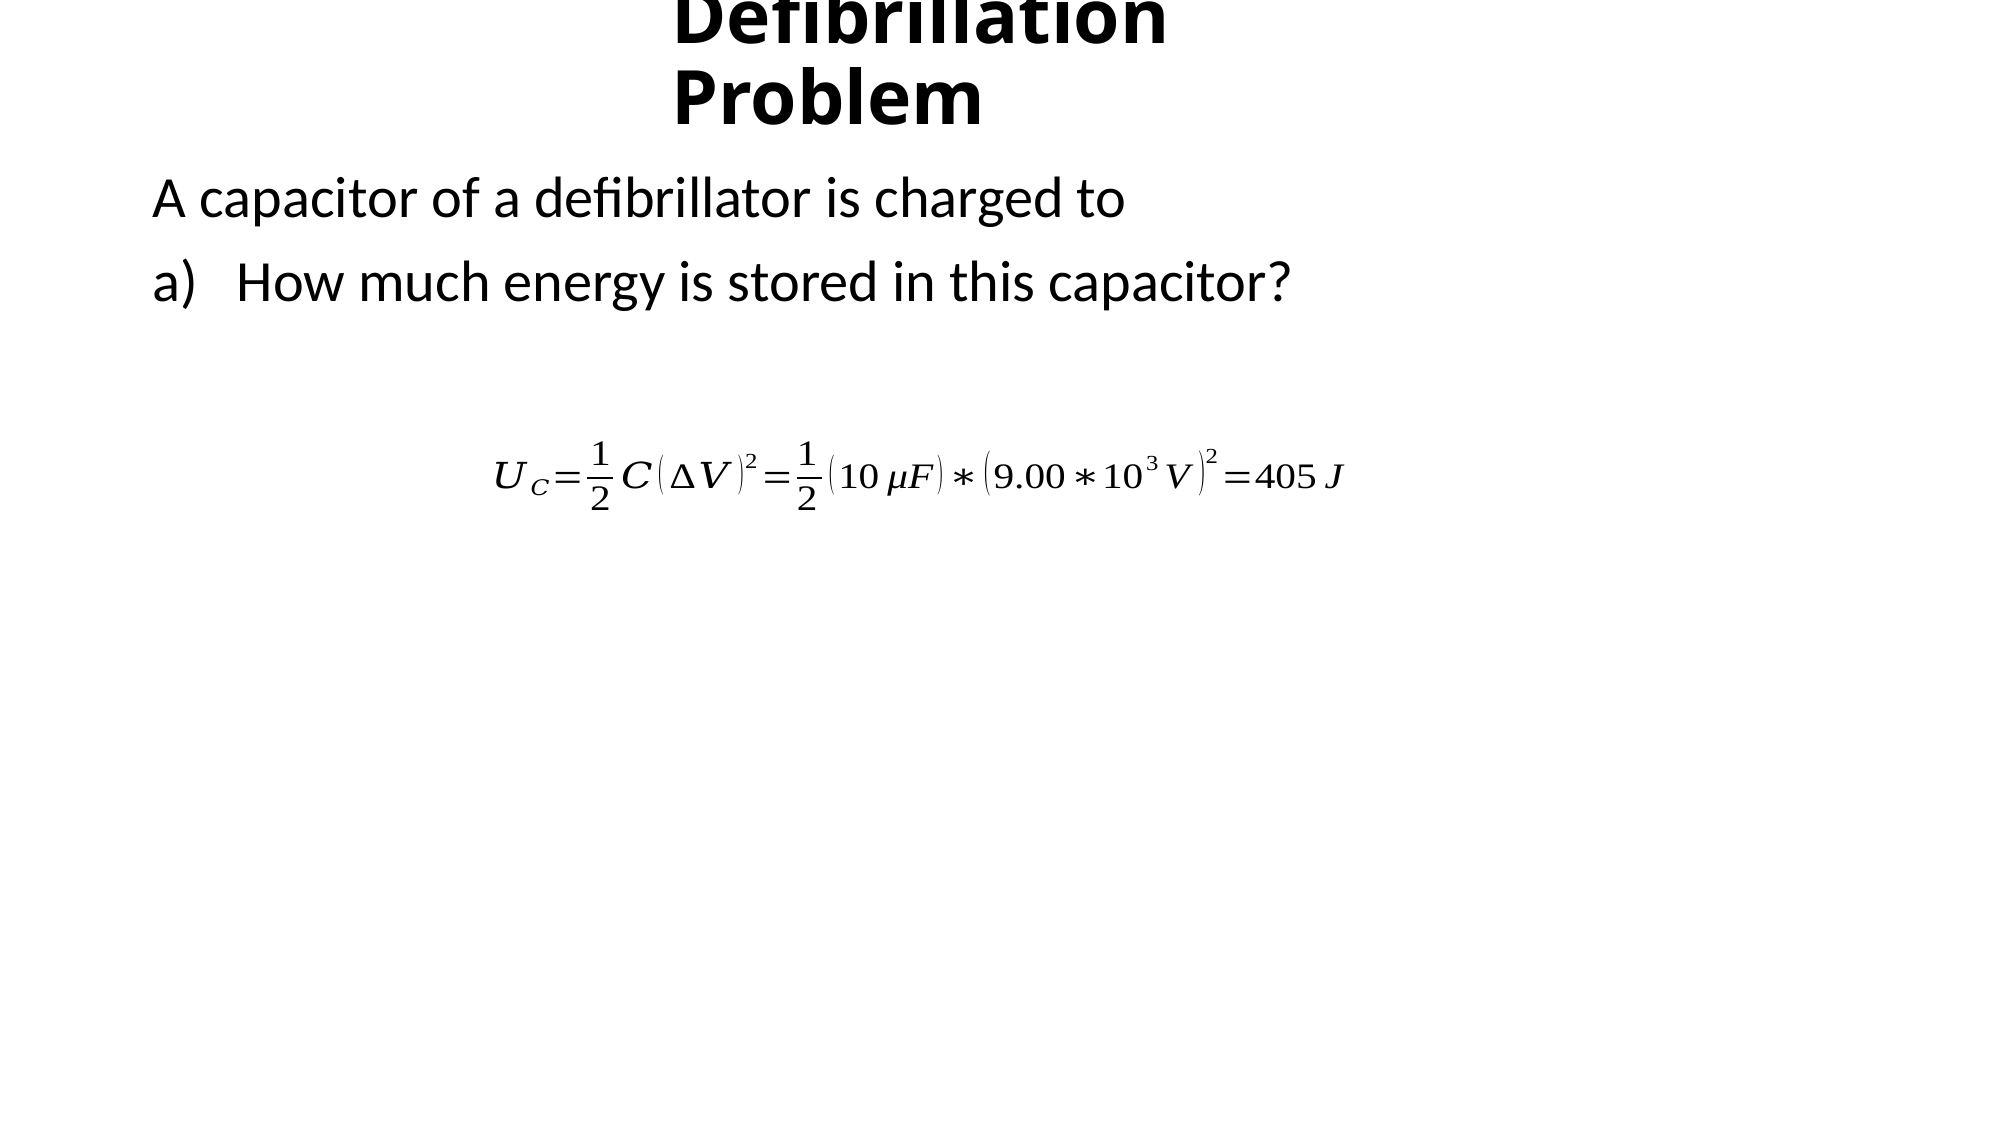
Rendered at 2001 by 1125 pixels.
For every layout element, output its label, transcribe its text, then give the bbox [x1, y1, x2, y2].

text_box Defibrillation Problem [656, 23, 1344, 97]
